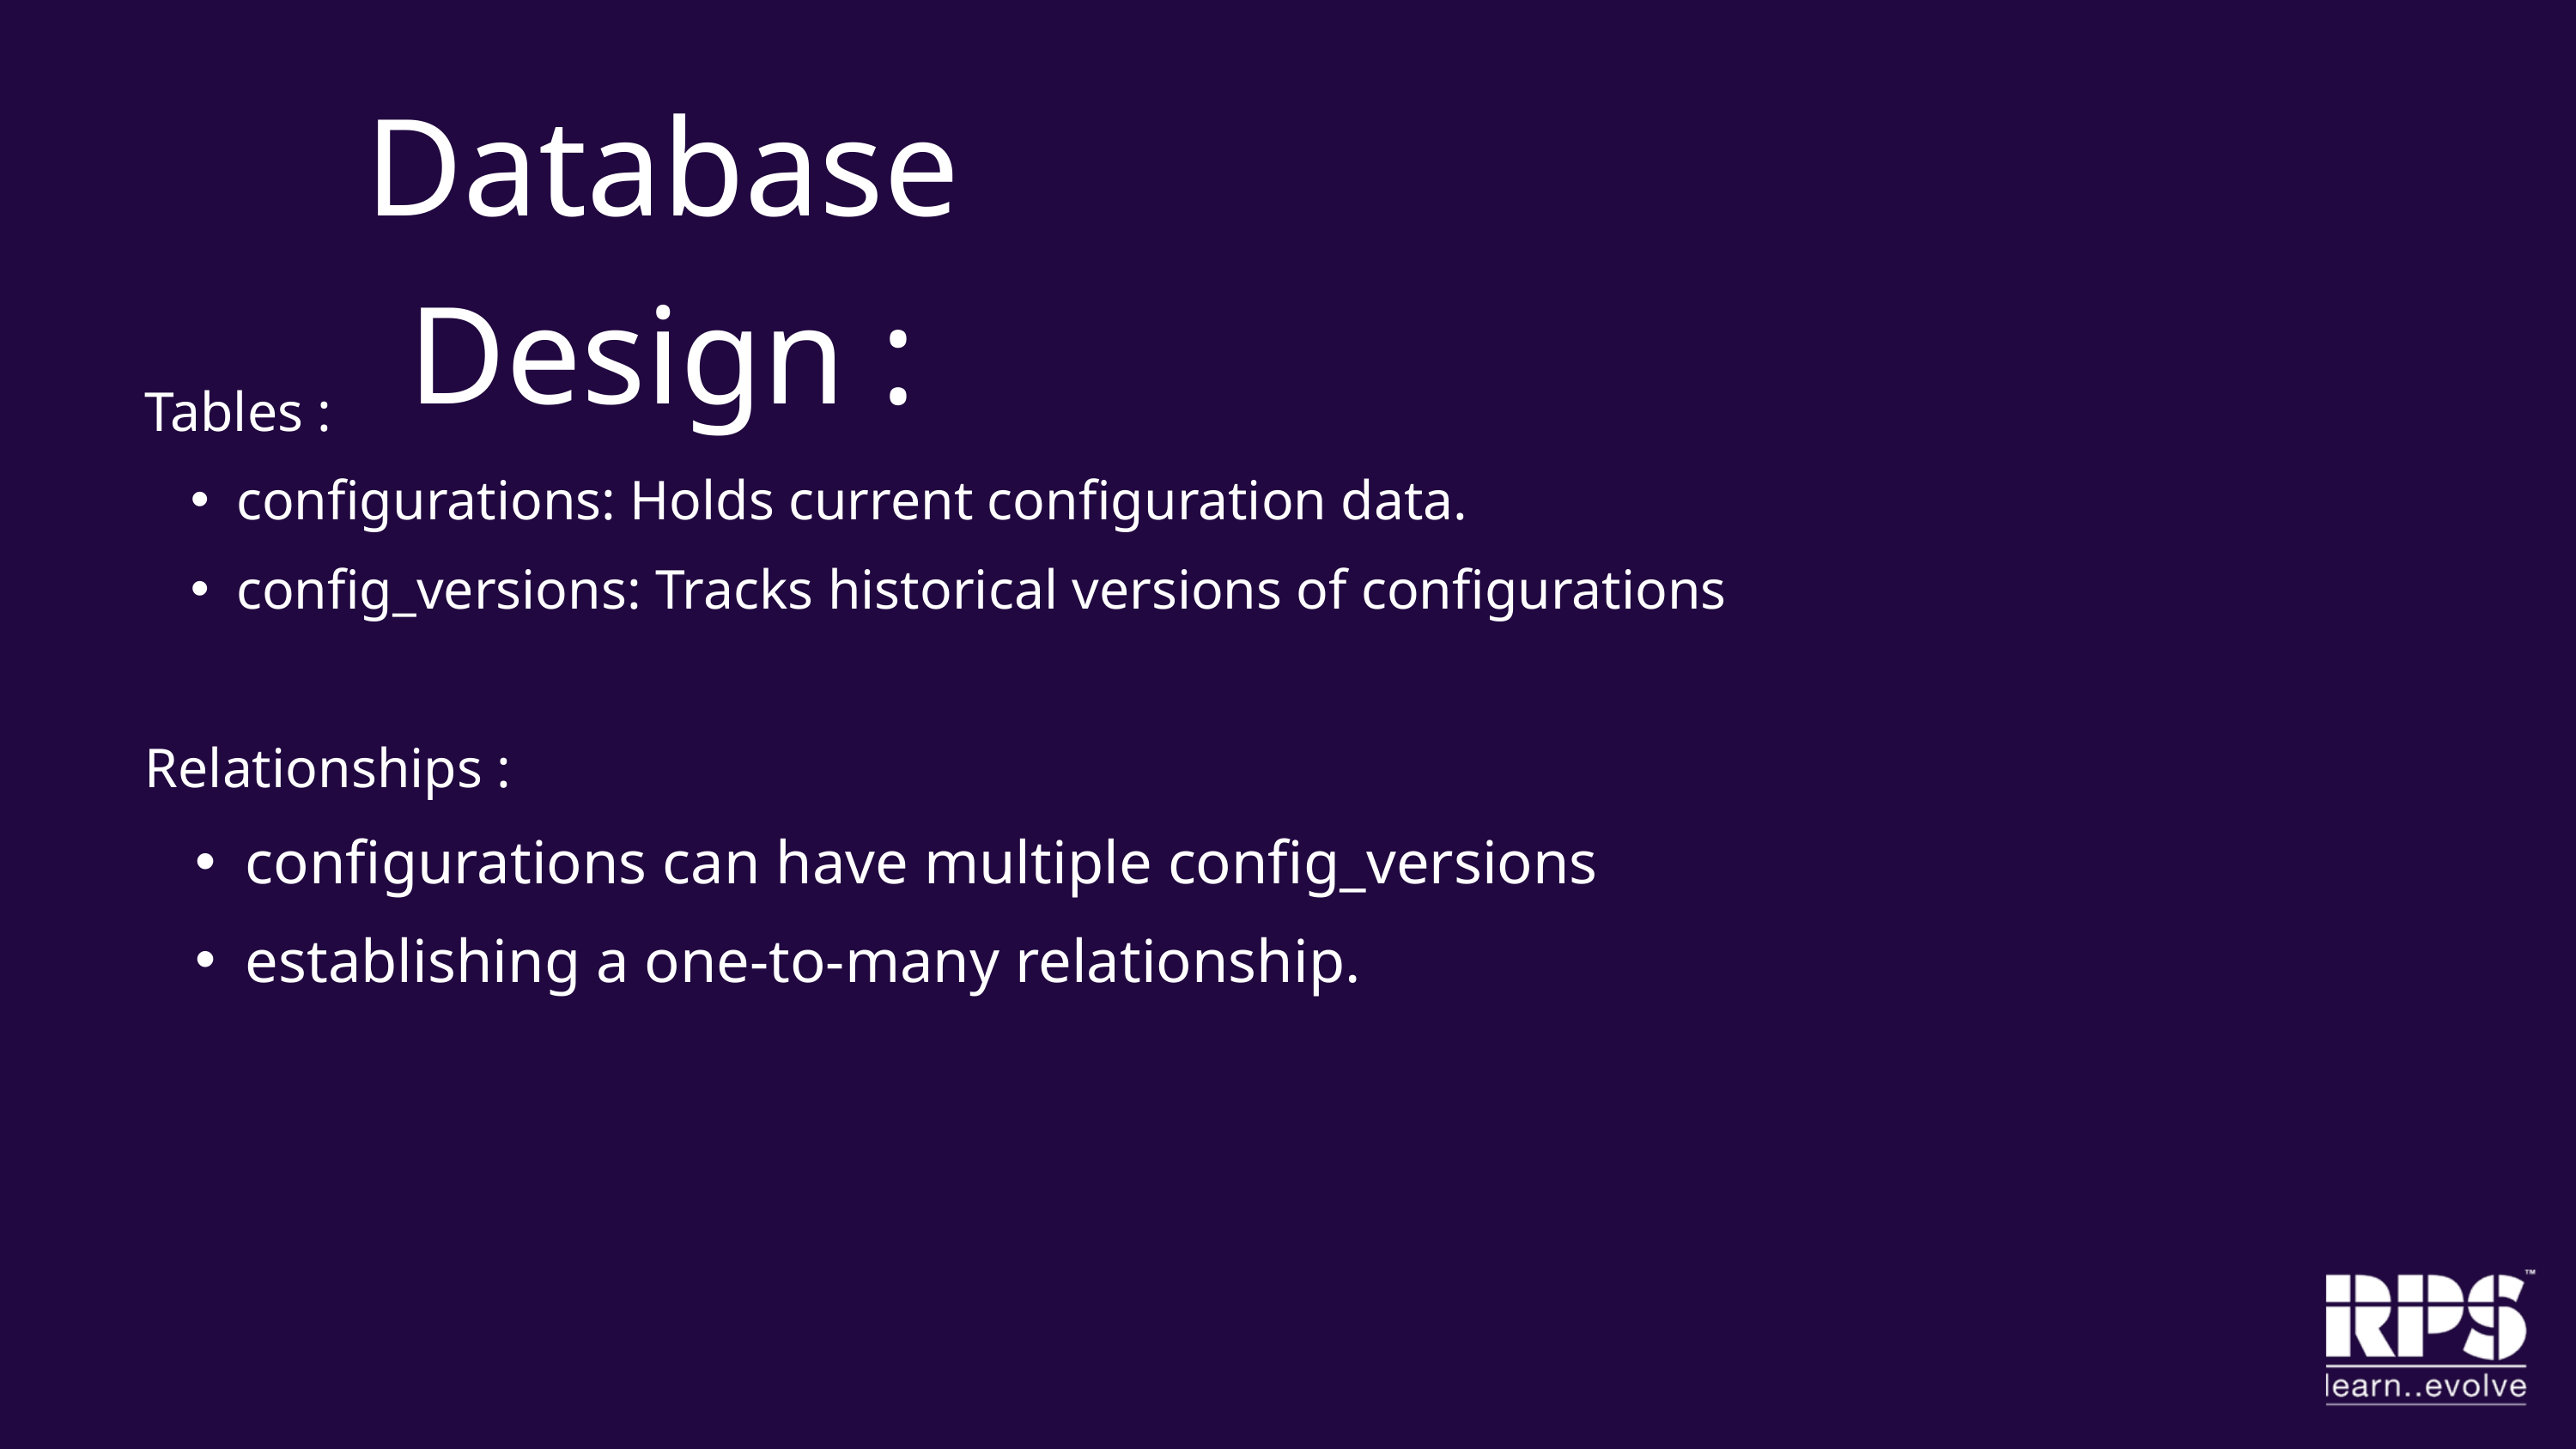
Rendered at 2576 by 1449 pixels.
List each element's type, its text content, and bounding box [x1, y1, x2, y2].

text_box [2325, 1270, 2537, 1407]
text_box Database Design : [144, 55, 1181, 352]
text_box Tables : configurations: Holds current configuration data. config_versions: Tracks historical versions of configurations Relationships : configurations can have multiple config_versions establishing a one-to-many relationship. [144, 352, 2471, 1083]
